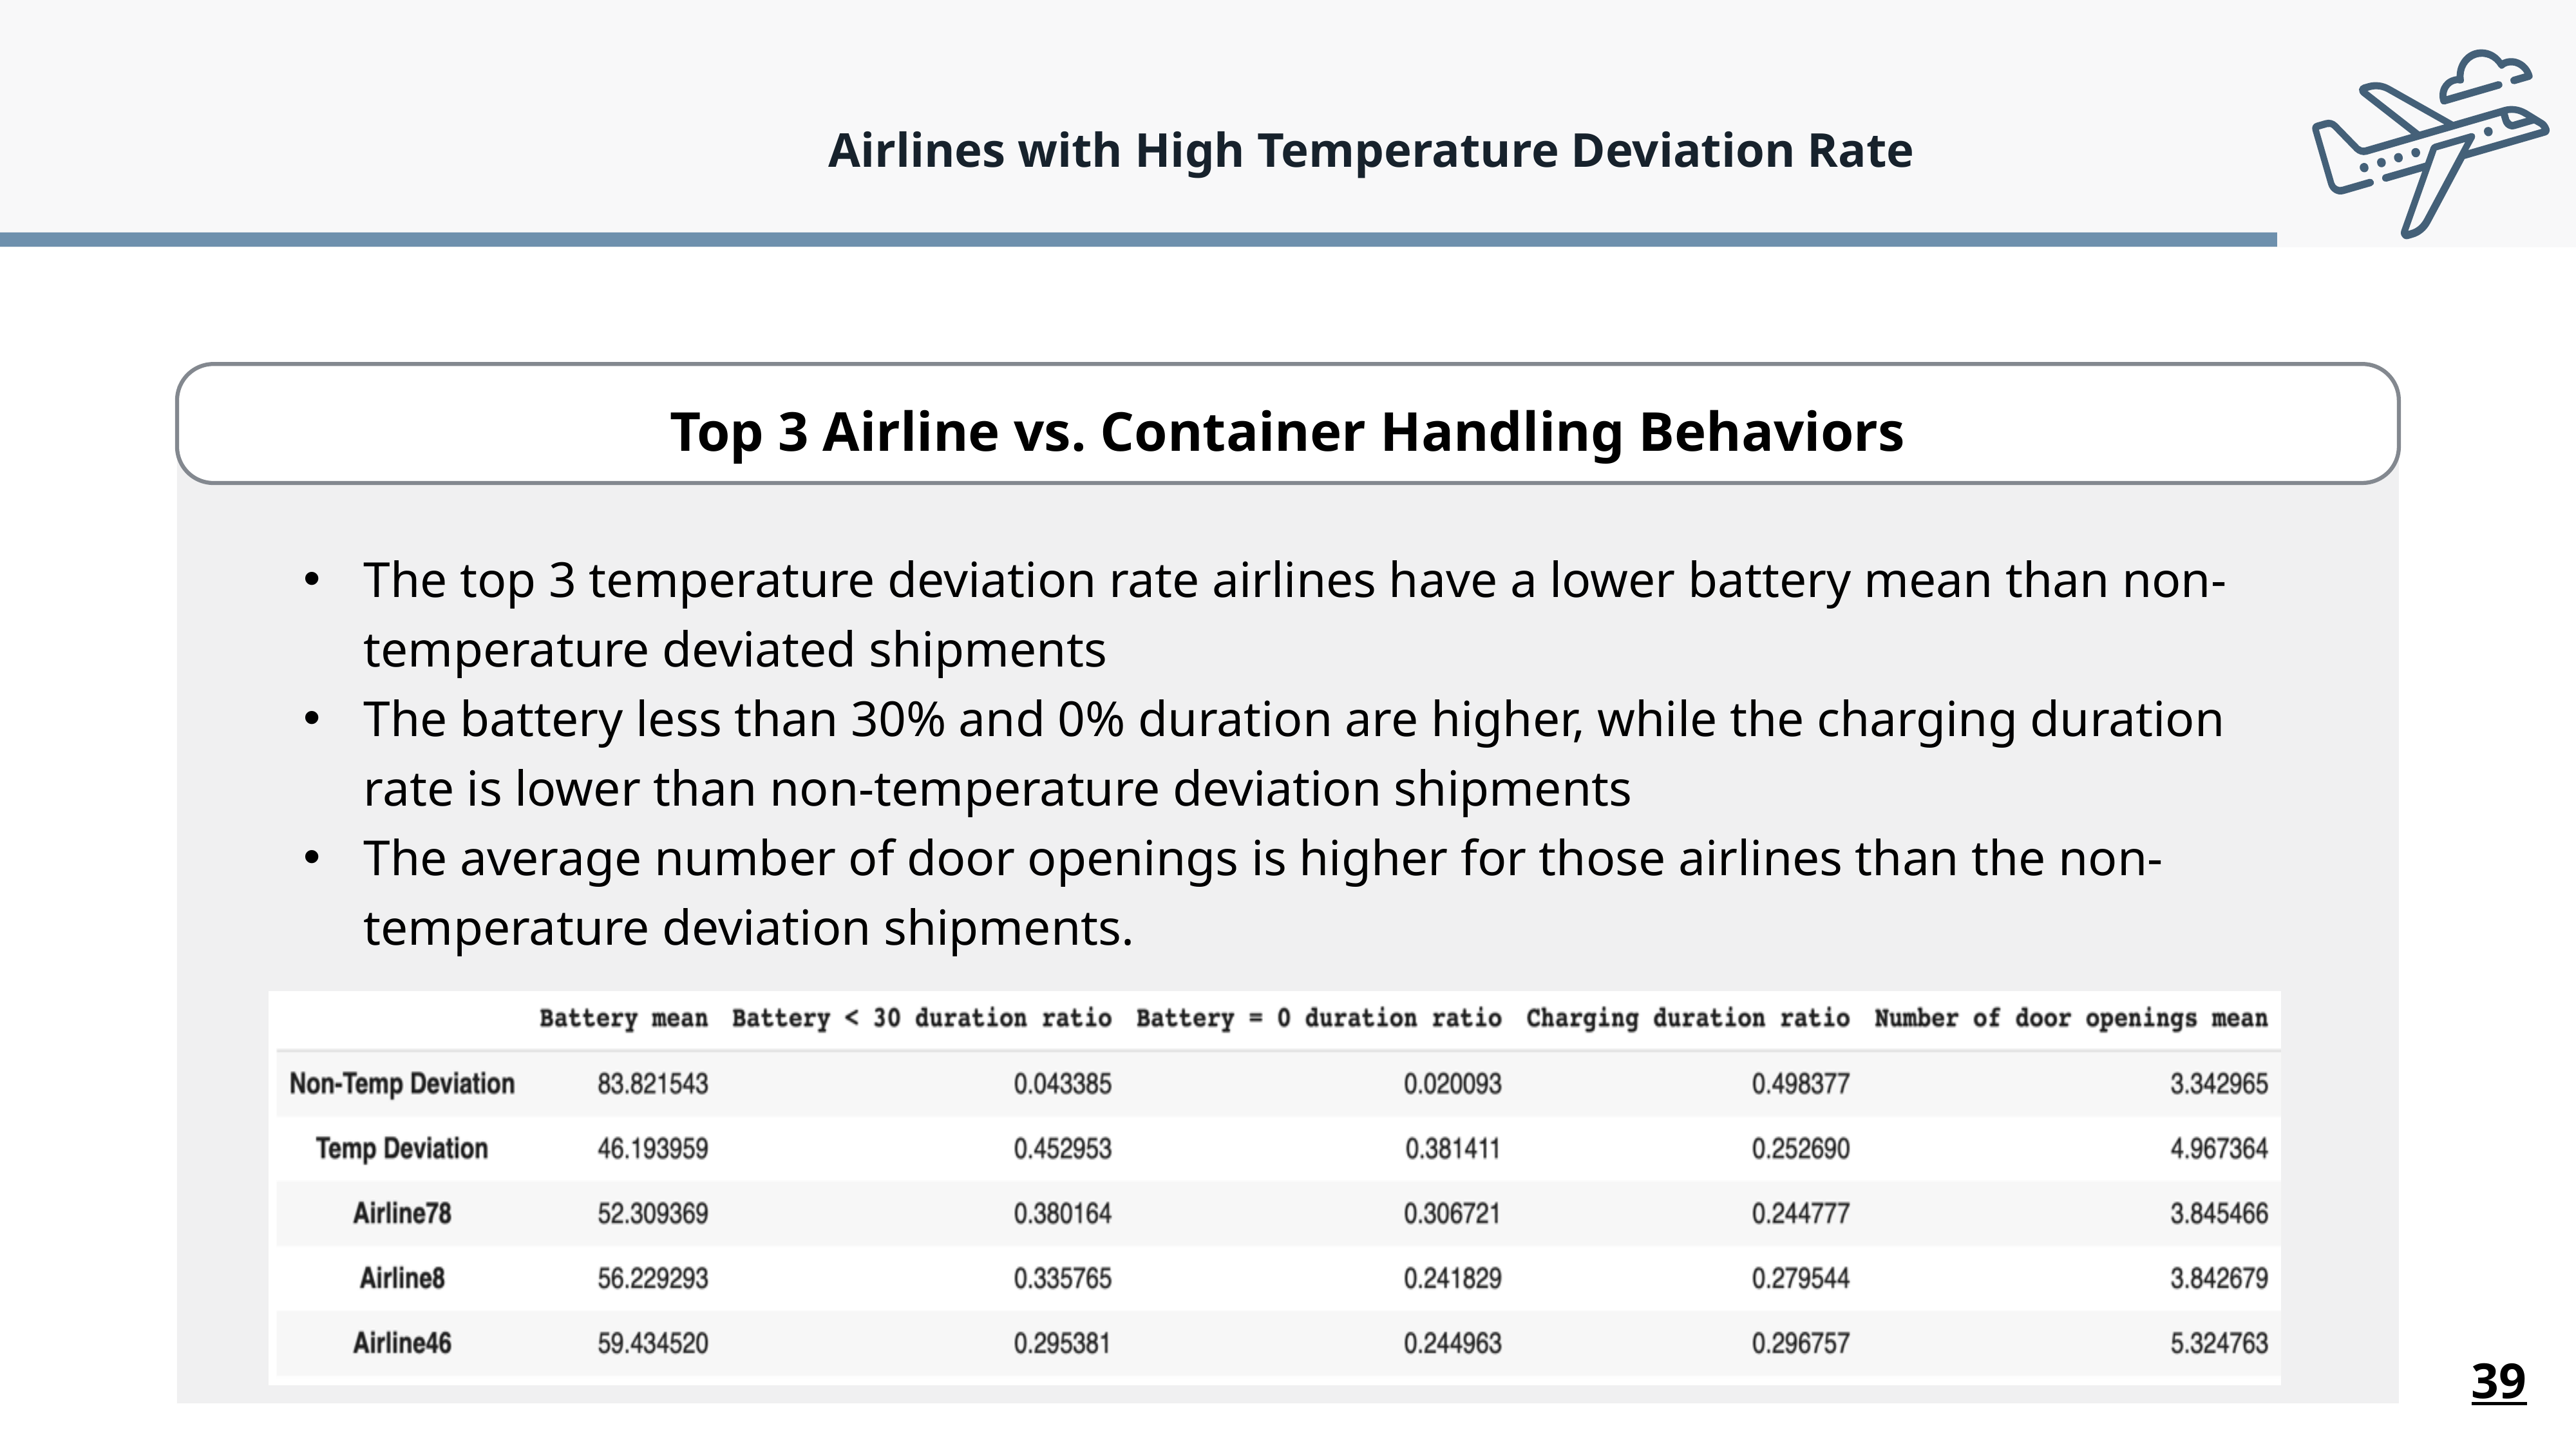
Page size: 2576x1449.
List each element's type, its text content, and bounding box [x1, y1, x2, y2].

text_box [0, 0, 2576, 248]
text_box [2396, 385, 2399, 393]
picture [269, 991, 2282, 1385]
text_box The top 3 temperature deviation rate airlines have a lower battery mean than non-temperature deviated shipments The battery less than 30% and 0% duration are higher, while the charging duration rate is lower than non-temperature deviation shipments The average number of door openings is higher for those airlines than the non-temperature deviation shipments. [299, 533, 2307, 959]
text_box [176, 385, 180, 399]
text_box [176, 448, 2399, 1404]
text_box 39 [2467, 1334, 2532, 1412]
text_box Top 3 Airline vs. Container Handling Behaviors [176, 364, 2399, 484]
